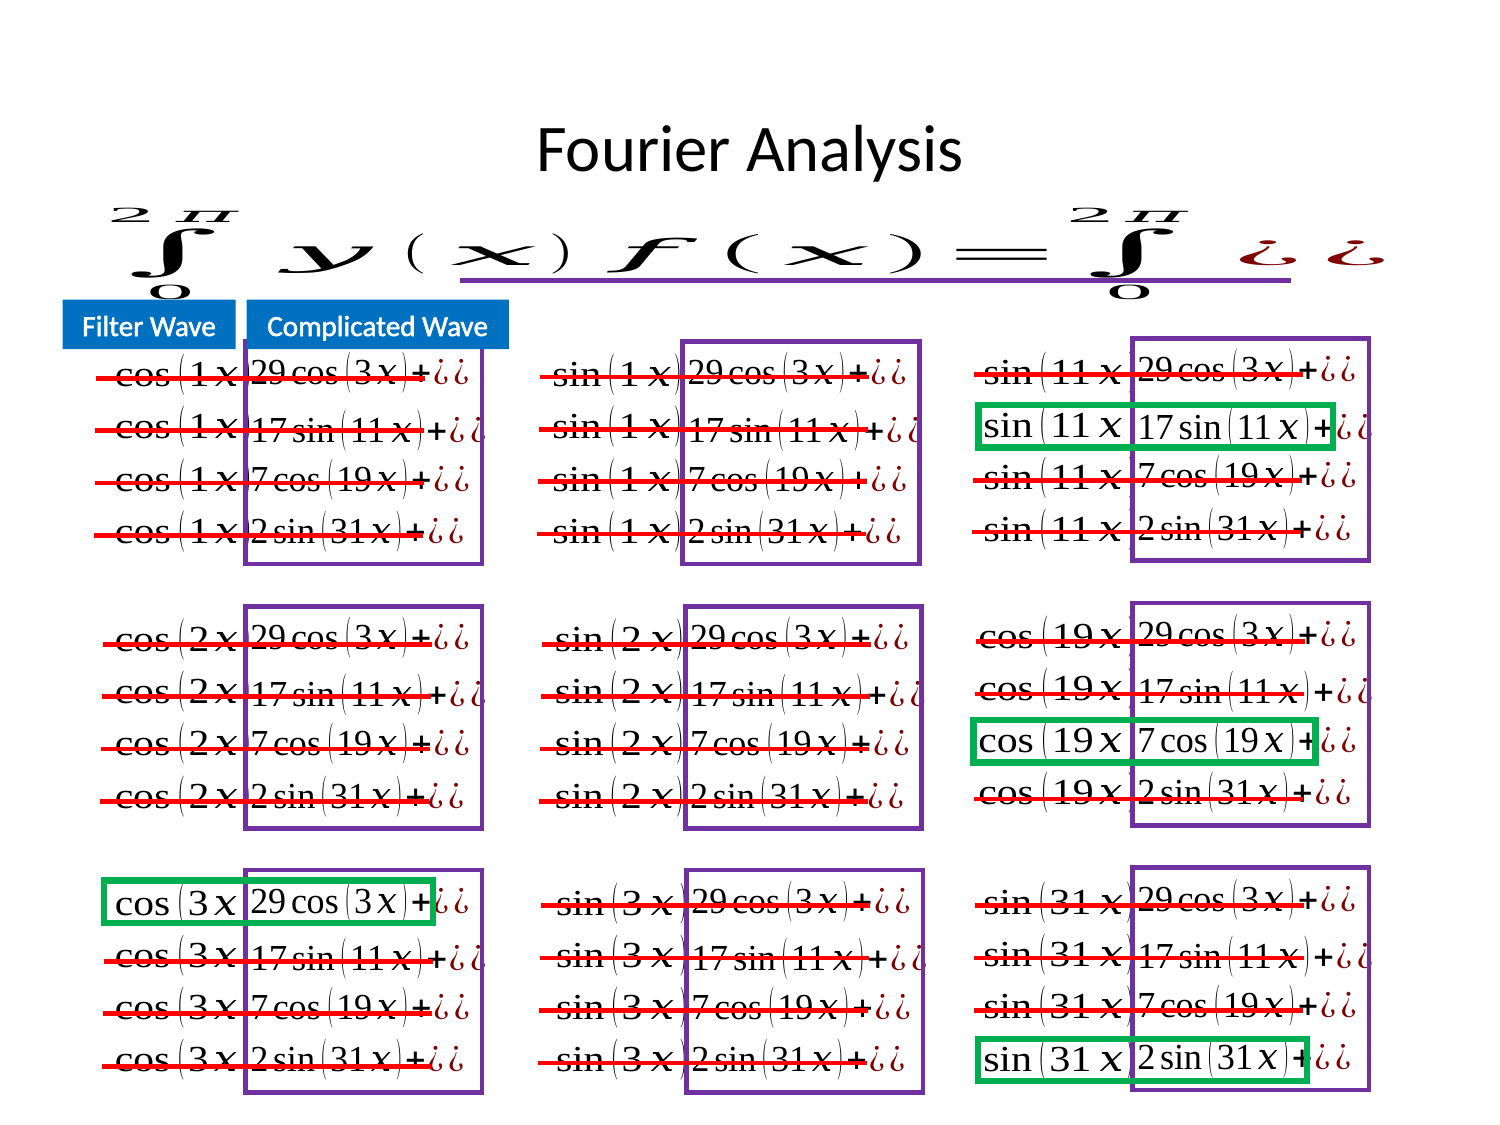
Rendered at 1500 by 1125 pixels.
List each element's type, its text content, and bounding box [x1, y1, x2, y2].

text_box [115, 606, 488, 829]
text_box Filter Wave [62, 299, 236, 350]
text_box [977, 404, 983, 448]
text_box [103, 880, 114, 924]
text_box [114, 341, 488, 565]
text_box [977, 1038, 983, 1082]
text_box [983, 867, 1374, 1091]
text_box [554, 606, 927, 829]
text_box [114, 870, 488, 1093]
title Fourier Analysis [103, 59, 1397, 241]
text_box Complicated Wave [246, 299, 509, 350]
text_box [978, 603, 1374, 826]
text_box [983, 338, 1374, 561]
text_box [552, 341, 925, 565]
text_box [556, 870, 929, 1093]
text_box [973, 719, 978, 763]
